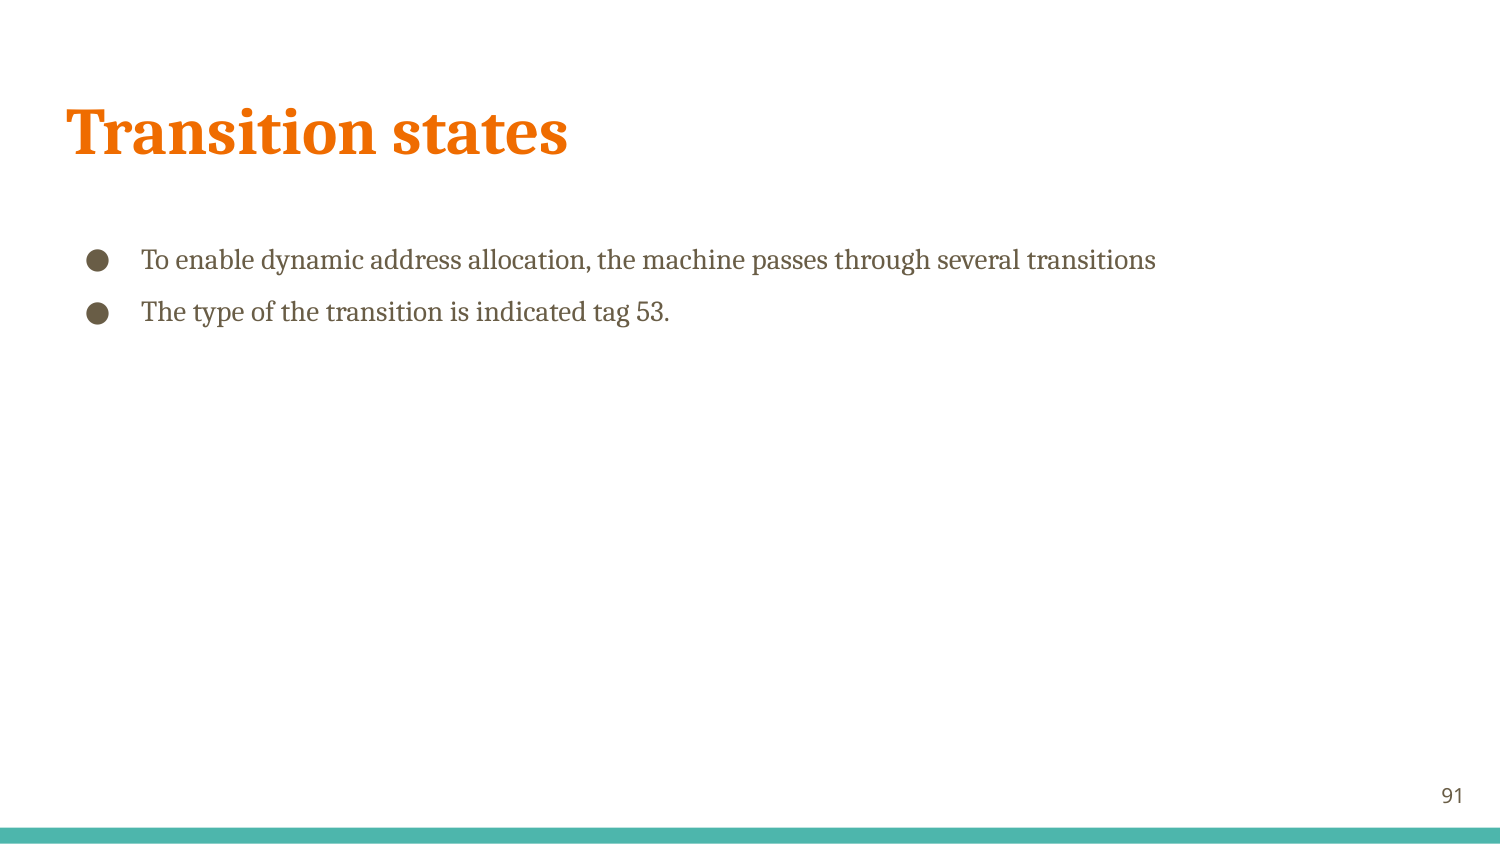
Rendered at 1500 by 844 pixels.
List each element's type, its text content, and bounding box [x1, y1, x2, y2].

title Transition states [51, 72, 1449, 189]
slide_number ‹#› [1389, 764, 1480, 830]
list To enable dynamic address allocation, the machine passes through several transitions The type of the transition is indicated tag 53. [51, 207, 1449, 750]
